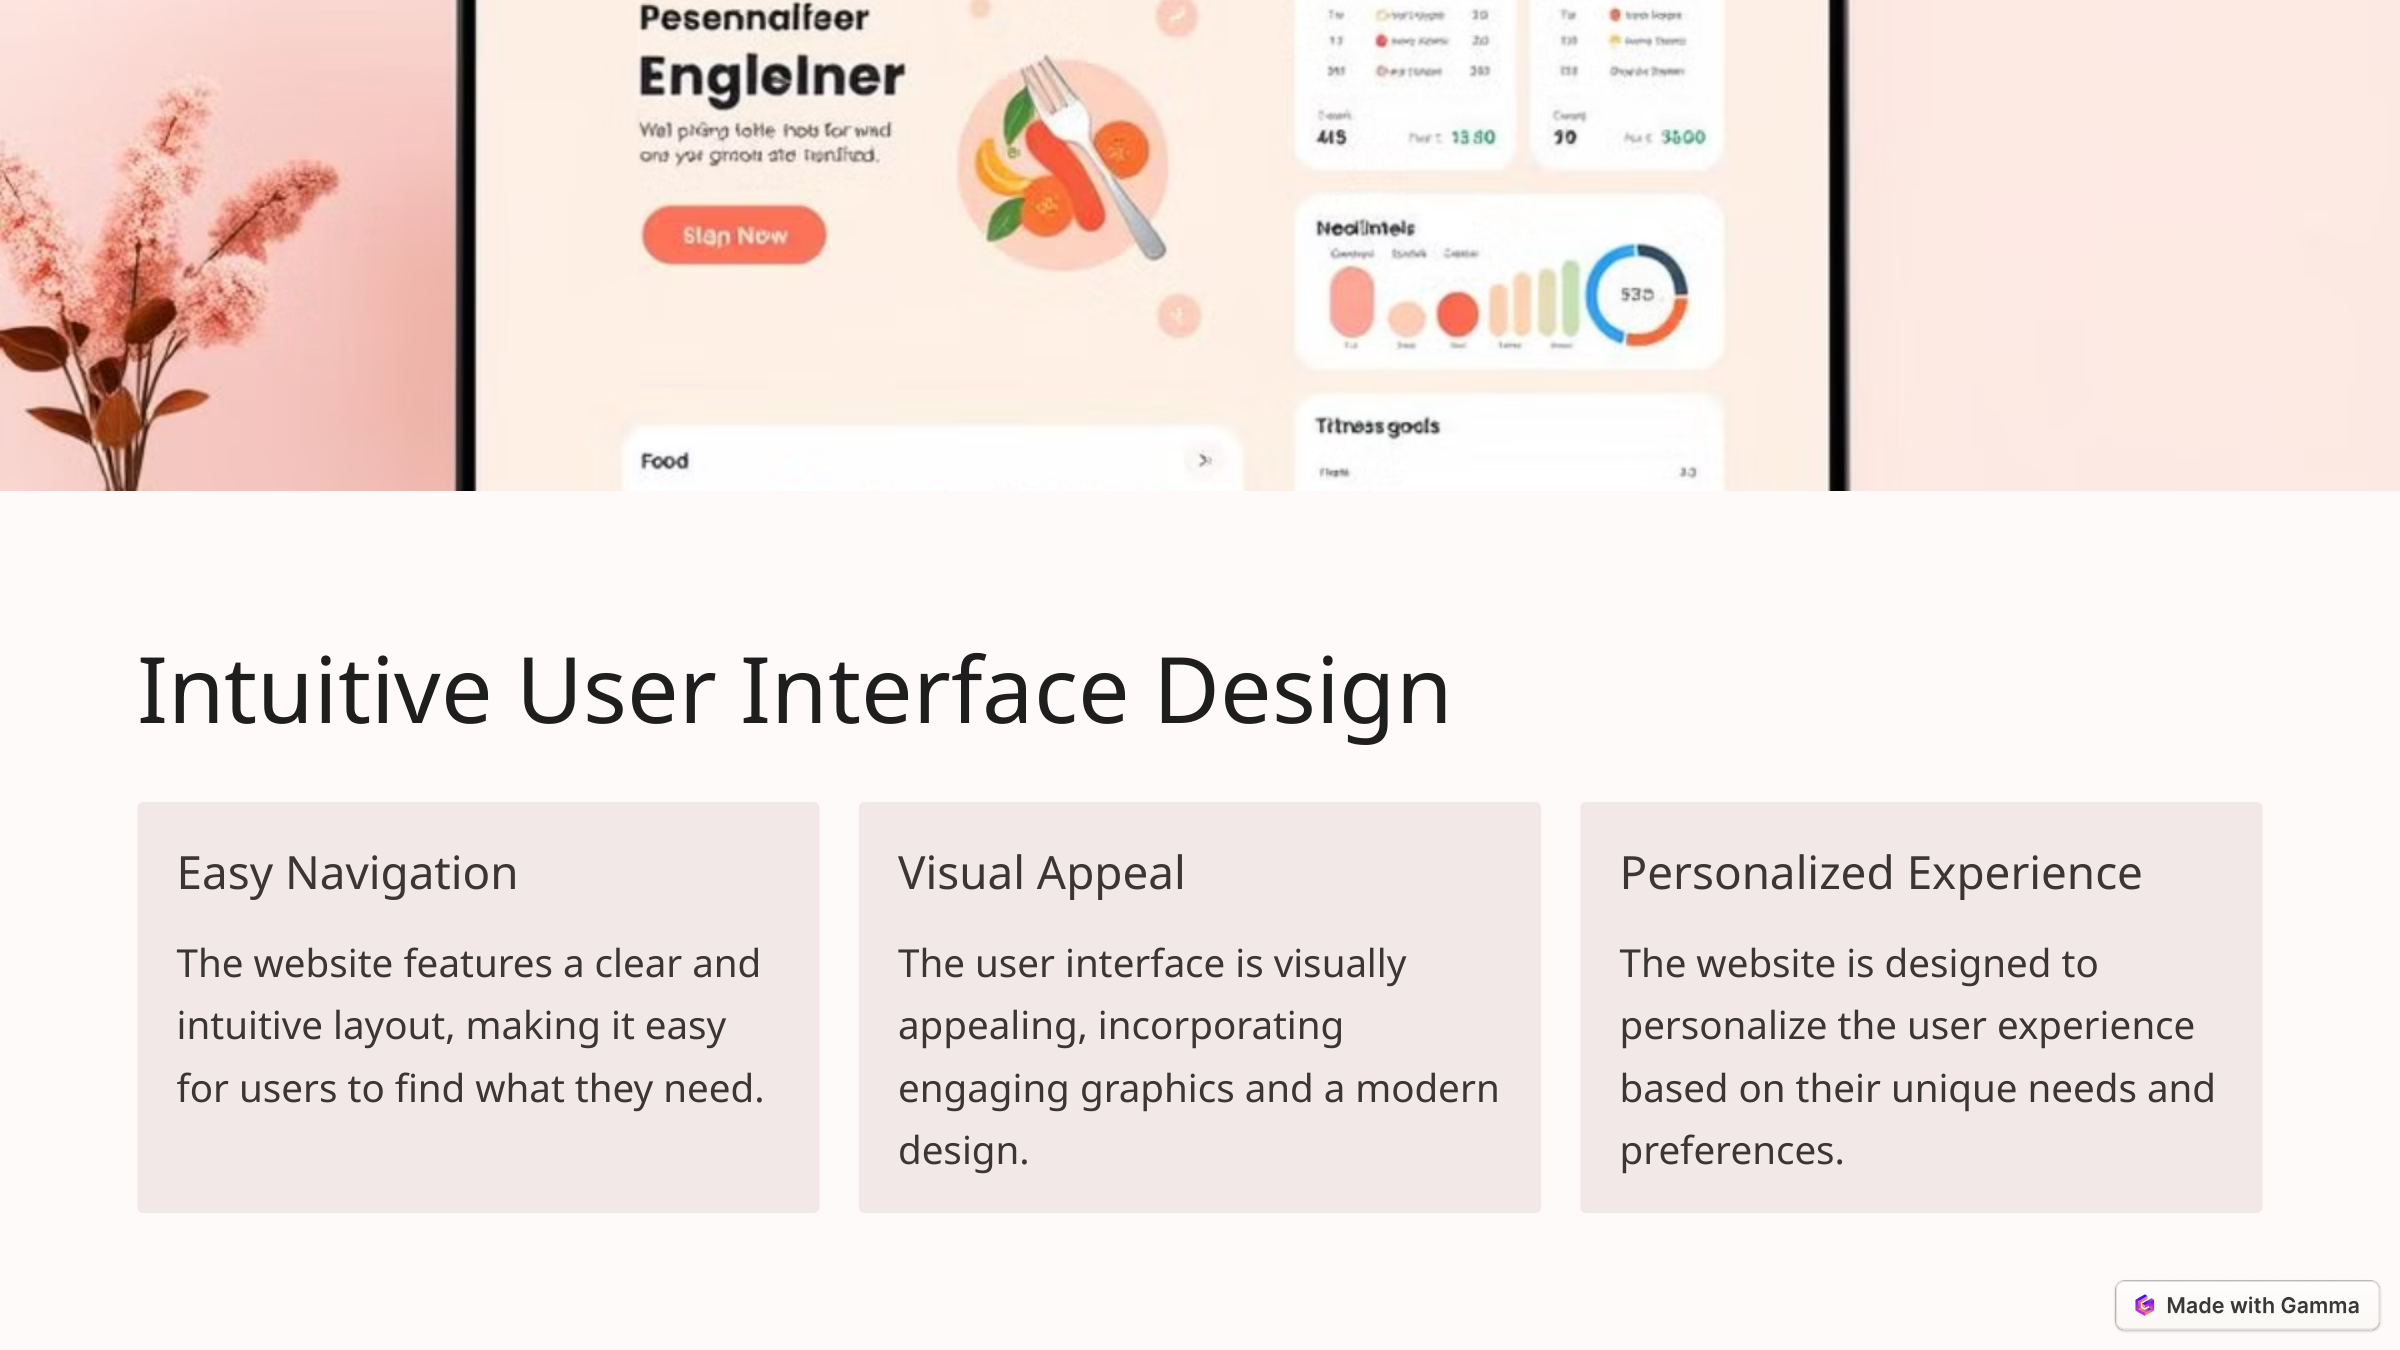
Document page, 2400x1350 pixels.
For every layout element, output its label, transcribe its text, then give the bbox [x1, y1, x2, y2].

picture [0, 0, 2400, 491]
text_box Intuitive User Interface Design [137, 627, 1382, 744]
text_box Visual Appeal [898, 841, 1361, 899]
text_box Personalized Experience [1619, 841, 2122, 899]
text_box The user interface is visually appealing, incorporating engaging graphics and a modern design. [898, 922, 1502, 1111]
text_box [1580, 801, 2263, 1214]
text_box The website features a clear and intuitive layout, making it easy for users to find what they need. [176, 922, 781, 1111]
picture [2106, 1271, 2389, 1339]
text_box [858, 801, 1542, 1214]
text_box Easy Navigation [176, 841, 639, 899]
text_box [137, 801, 820, 1214]
text_box The website is designed to personalize the user experience based on their unique needs and preferences. [1619, 922, 2224, 1174]
